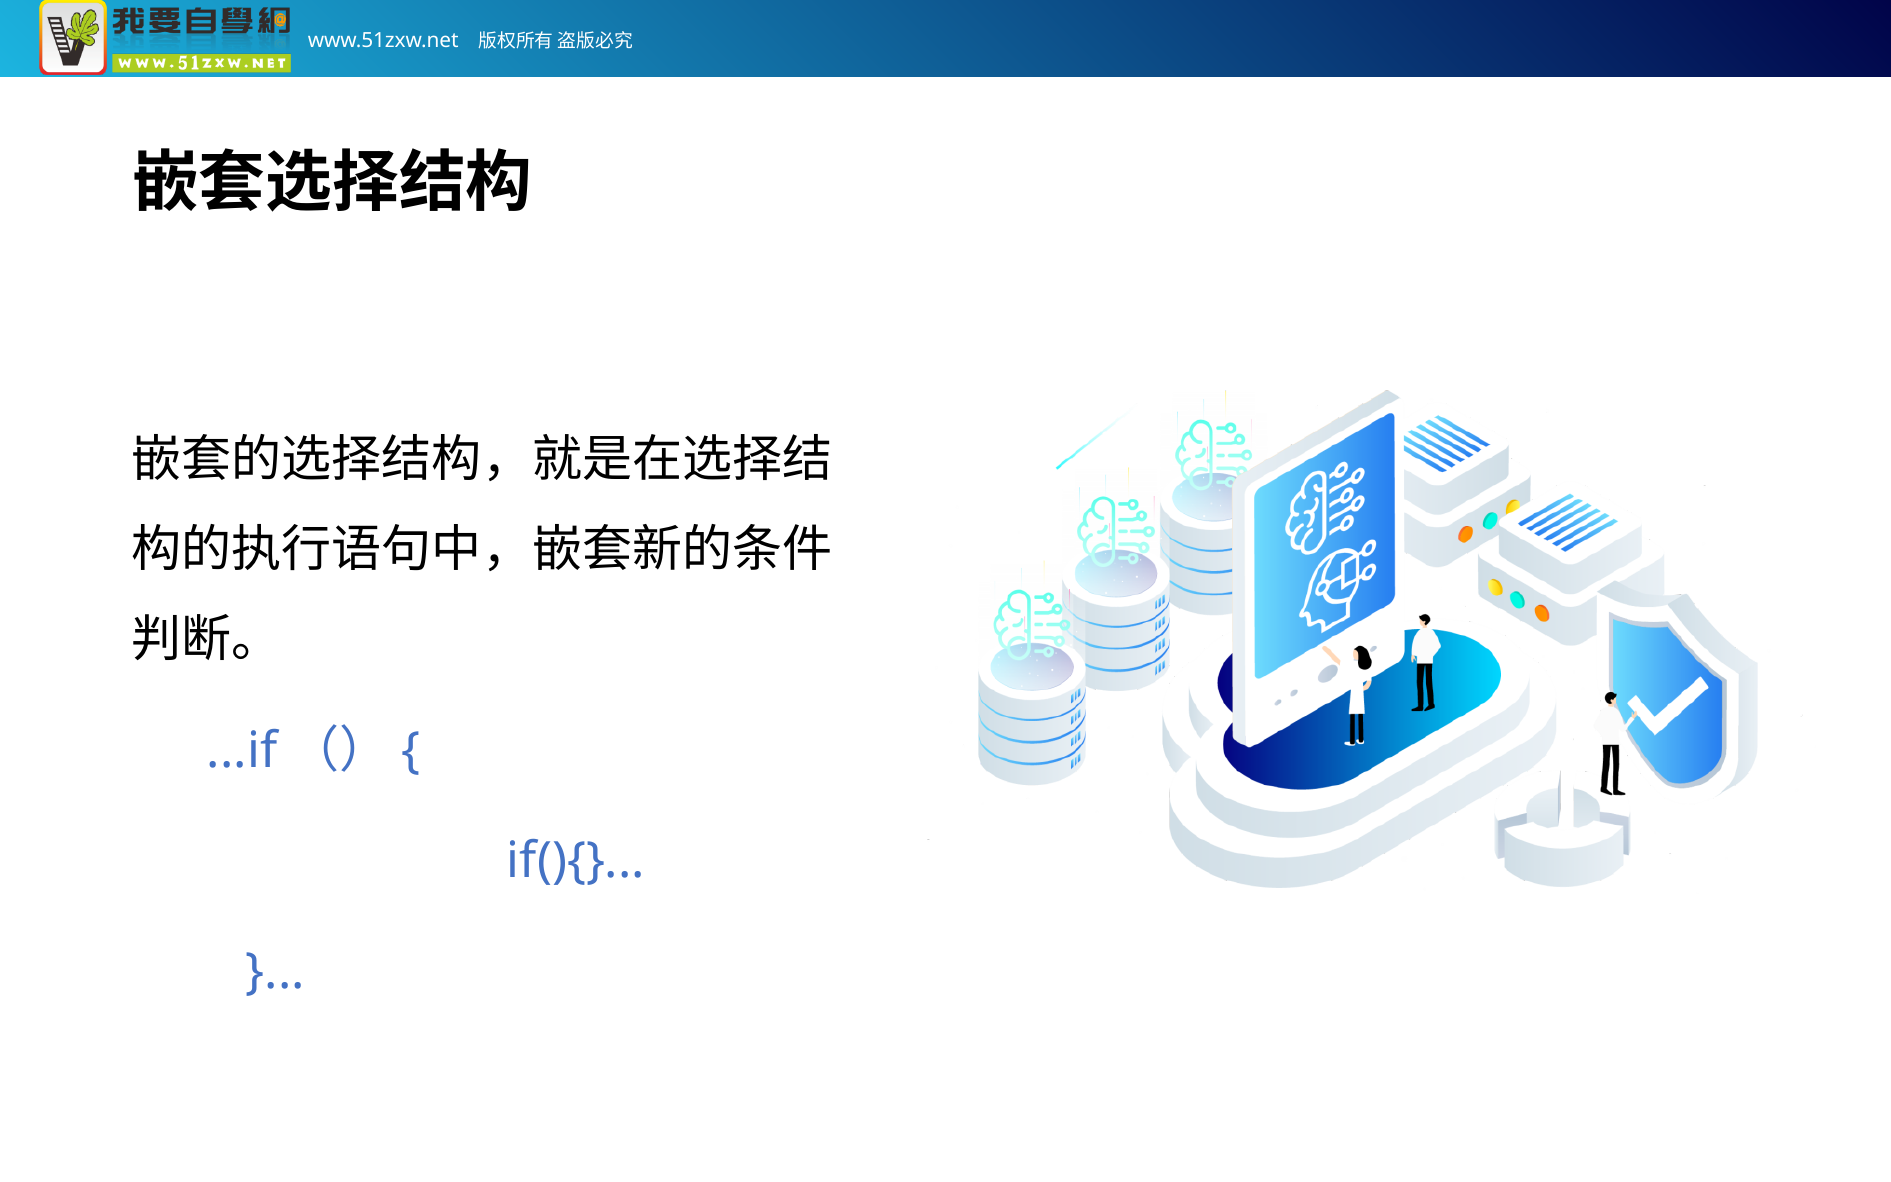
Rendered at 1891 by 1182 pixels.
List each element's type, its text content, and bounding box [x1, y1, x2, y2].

text_box [0, 0, 1891, 78]
picture [927, 363, 1816, 894]
picture [39, 0, 291, 75]
text_box www.51zxw.net 版权所有 盗版必究 [291, 11, 858, 59]
text_box 嵌套的选择结构，就是在选择结构的执行语句中，嵌套新的条件判断。 ...if（）{ if(){}... }... [116, 388, 890, 1012]
text_box 嵌套选择结构 [117, 131, 548, 226]
